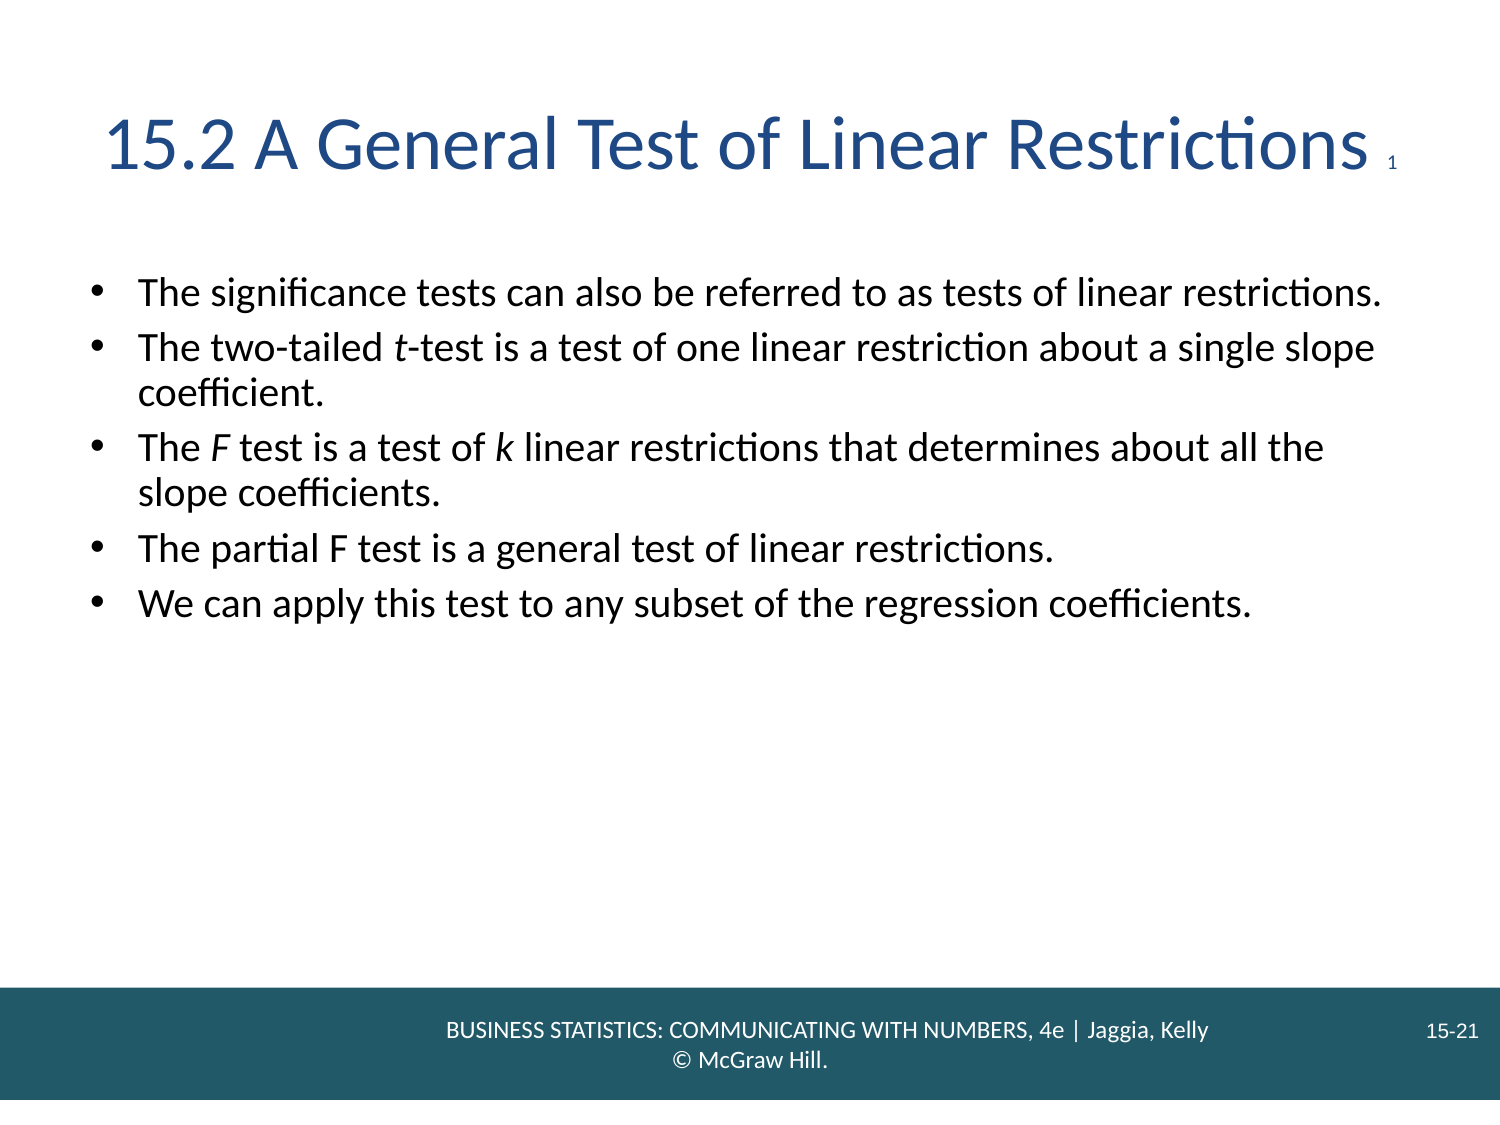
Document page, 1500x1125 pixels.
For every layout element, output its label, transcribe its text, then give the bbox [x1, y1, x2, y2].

title 15.2 A General Test of Linear Restrictions 1 [75, 45, 1425, 233]
list The significance tests can also be referred to as tests of linear restrictions. The two-tailed t-test is a test of one linear restriction about a single slope coefficient. The F test is a test of k linear restrictions that determines about all the slope coefficients. The partial F test is a general test of linear restrictions. We can apply this test to any subset of the regression coefficients. [75, 262, 1425, 900]
